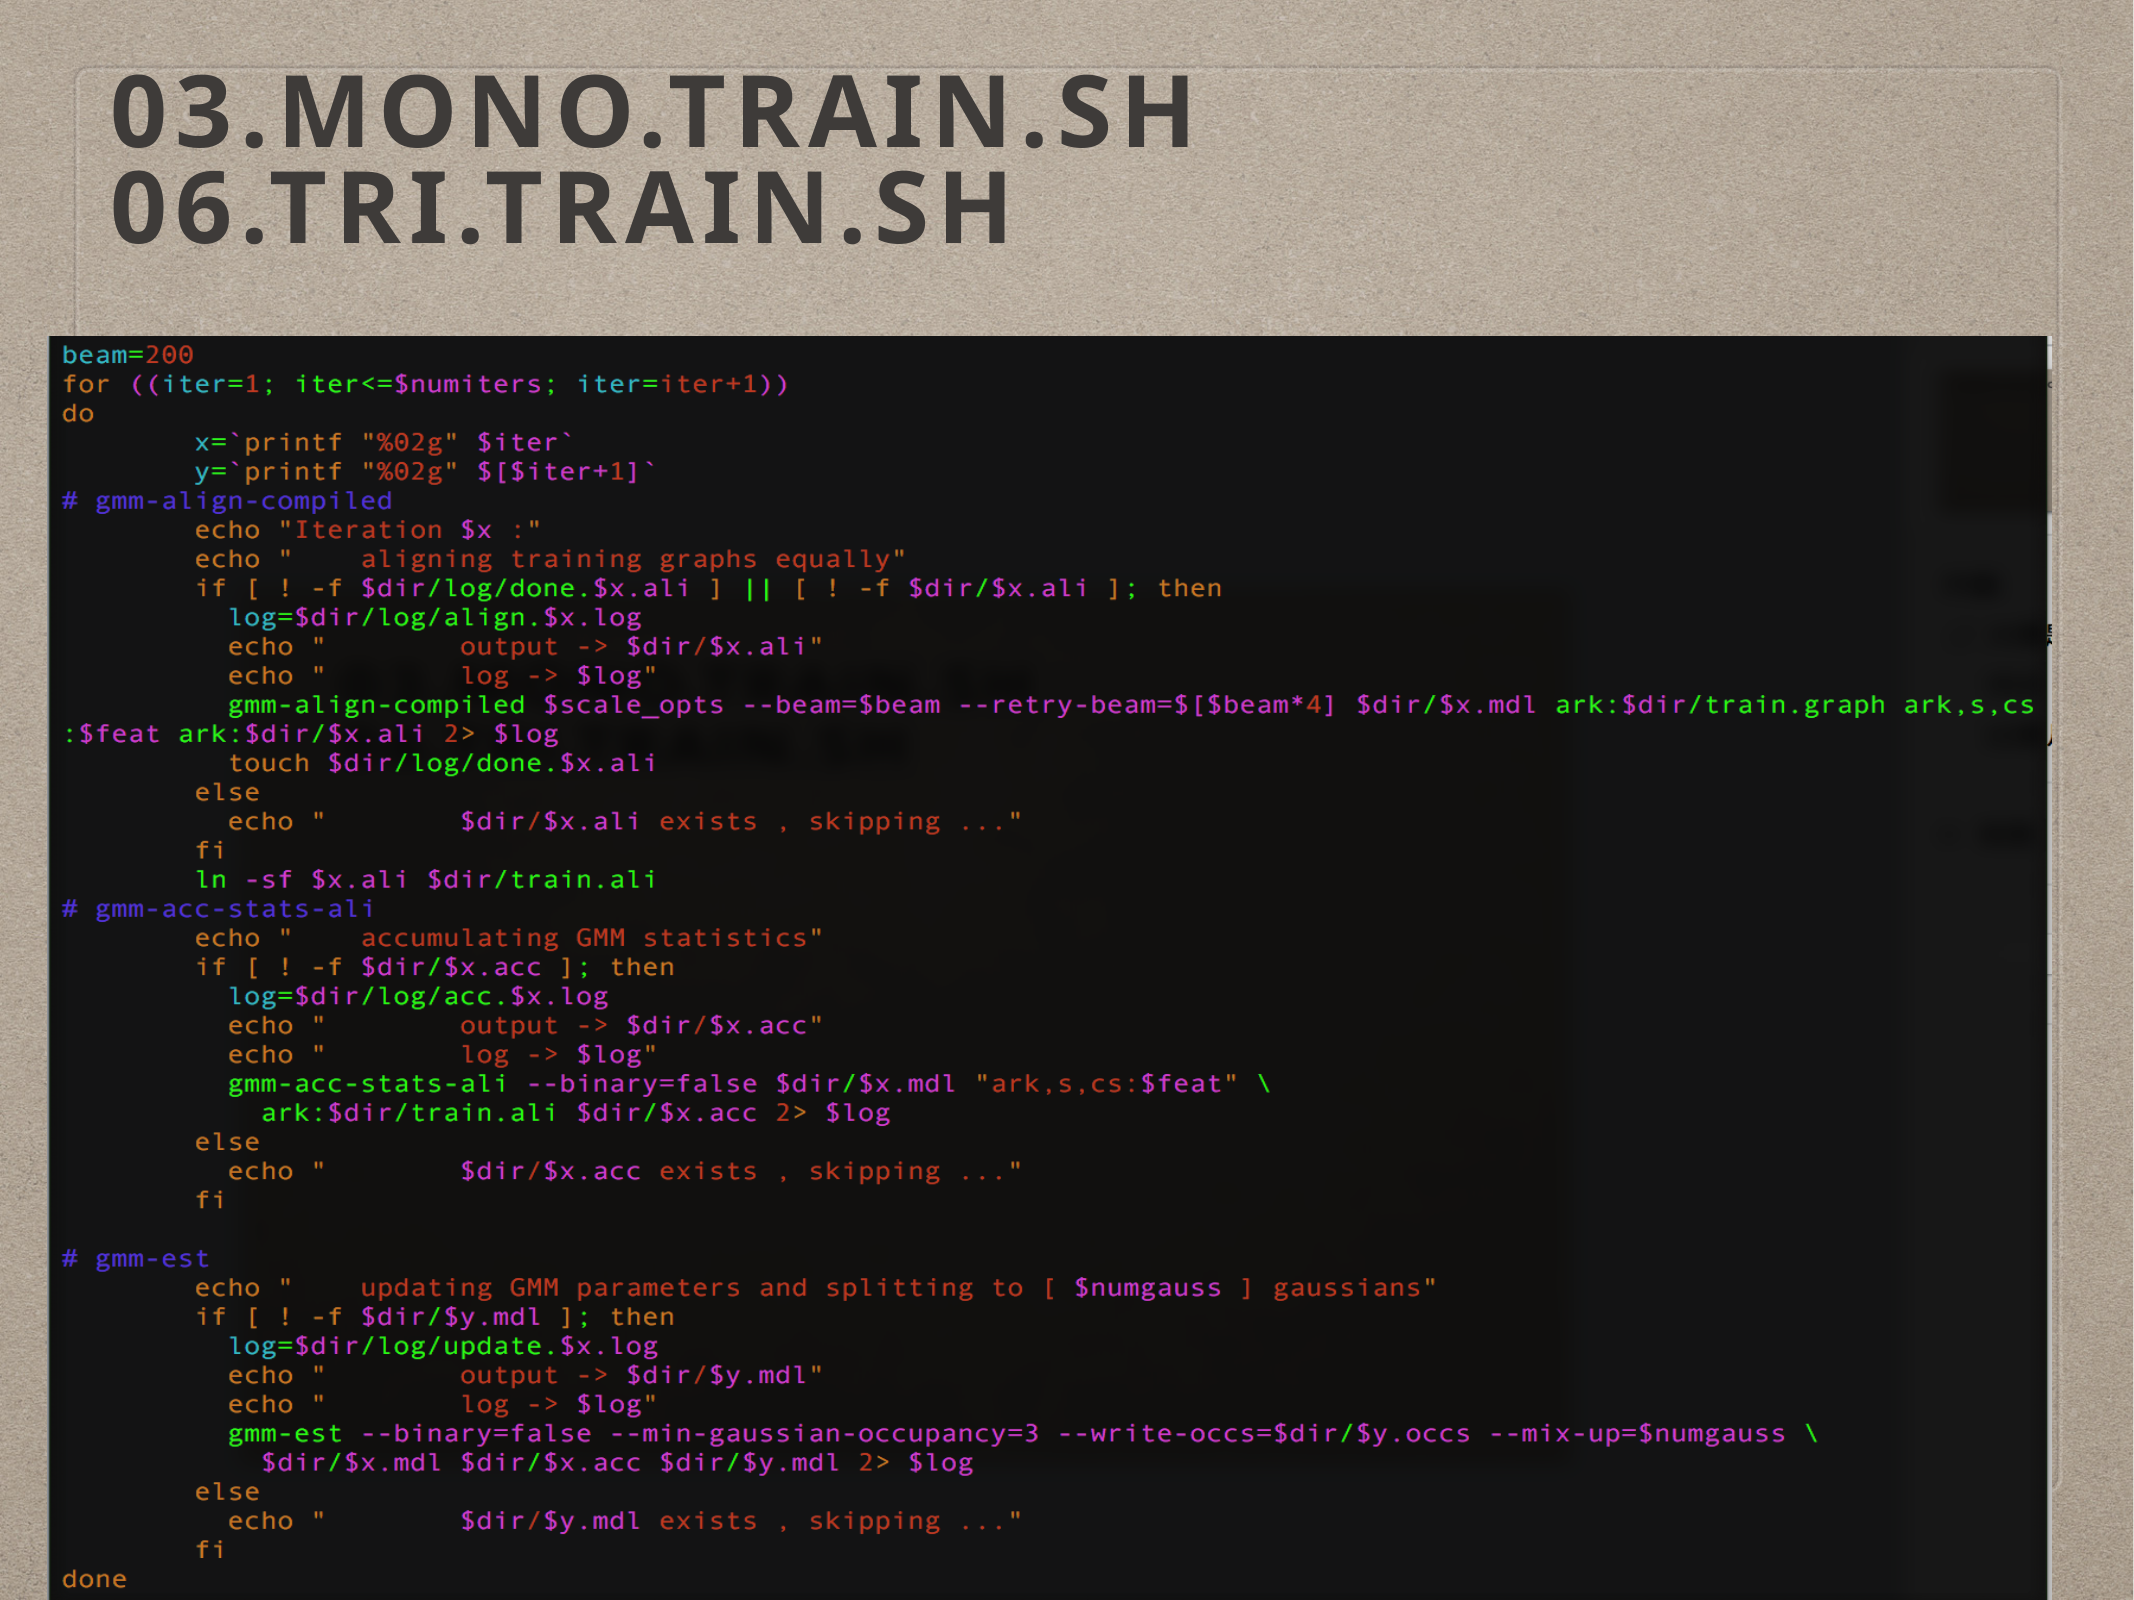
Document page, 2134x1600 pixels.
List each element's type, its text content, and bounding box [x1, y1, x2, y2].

picture [0, 0, 2134, 1600]
title 03.mono.train.sh 06.tri.train.sh [101, 61, 1941, 336]
